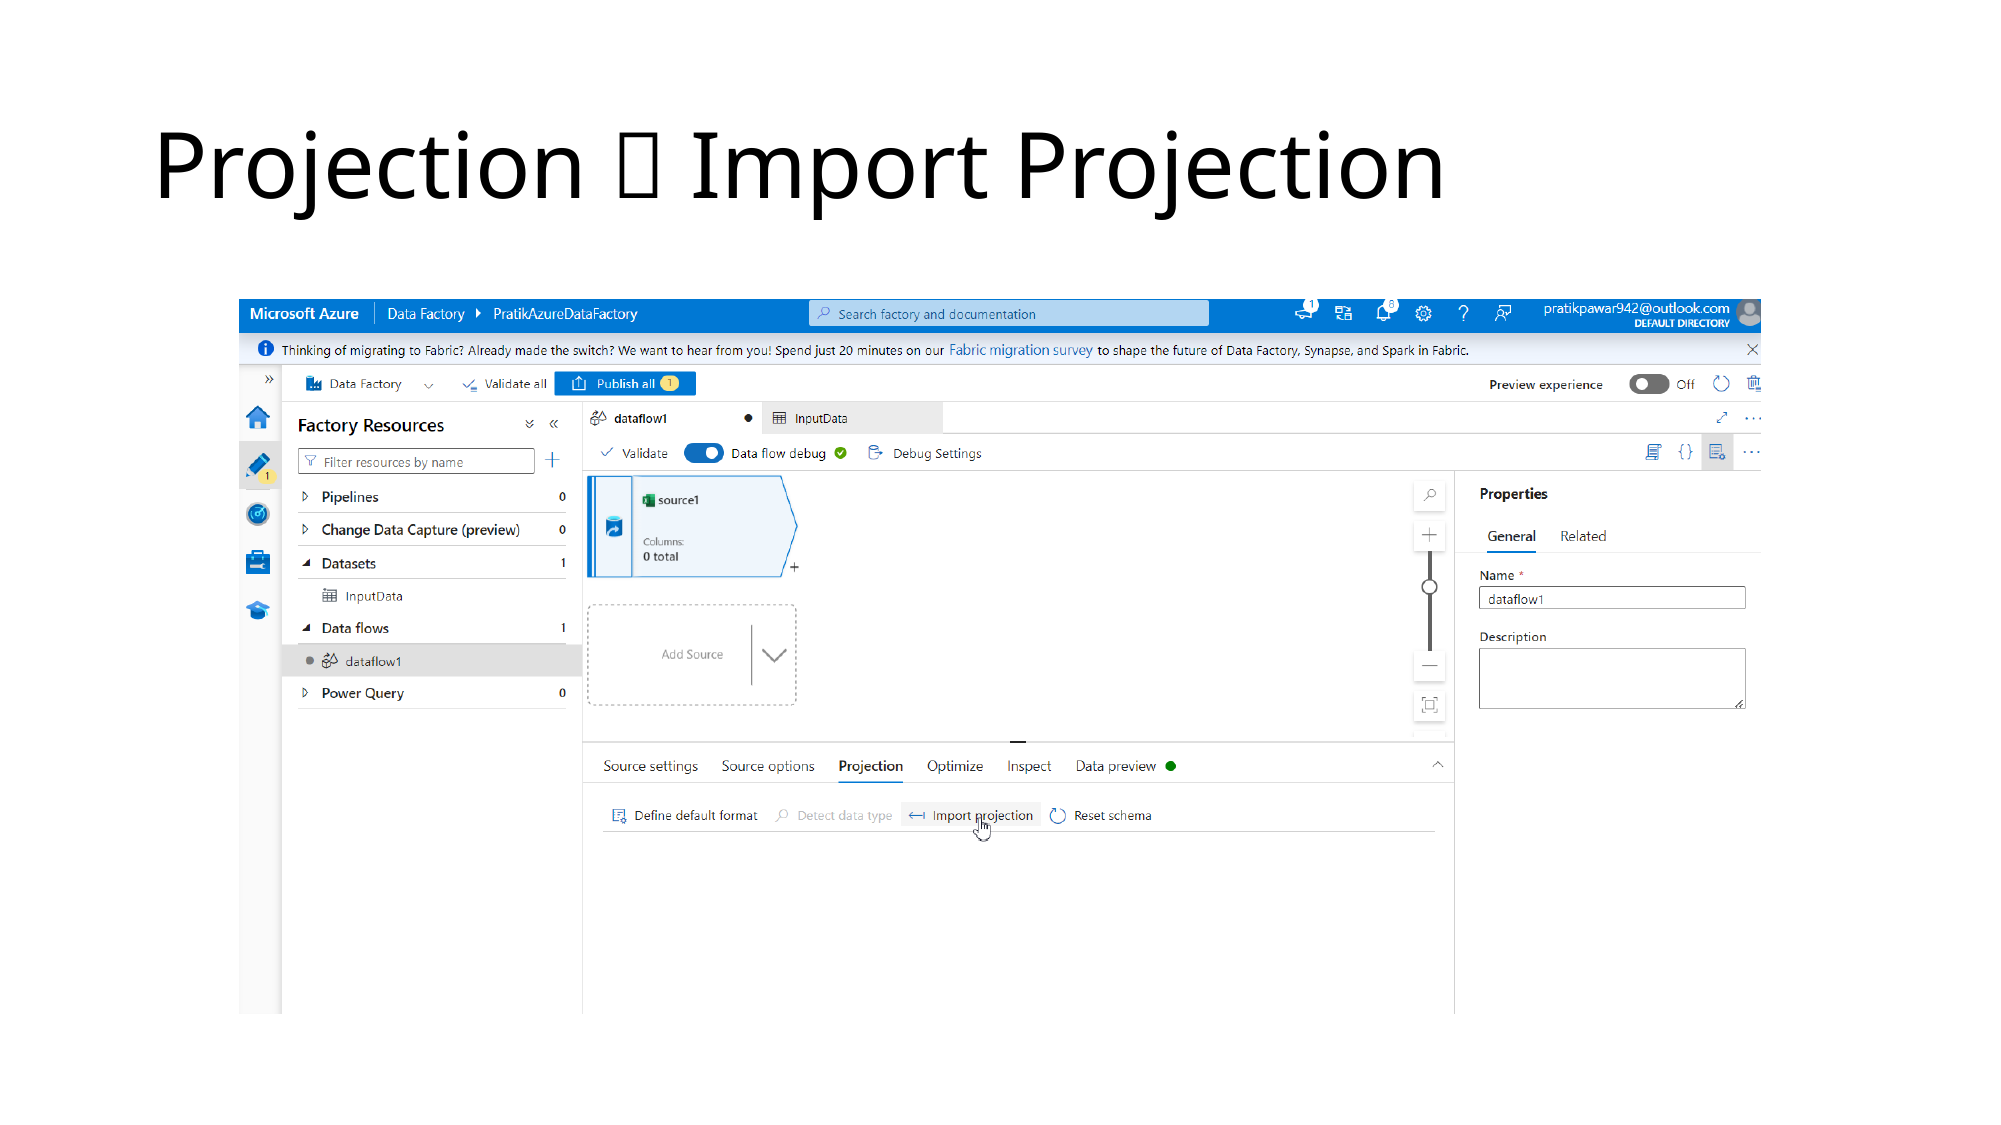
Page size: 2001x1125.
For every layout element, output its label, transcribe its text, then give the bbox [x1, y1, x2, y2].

title Projection  Import Projection [137, 59, 1863, 278]
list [239, 299, 1761, 1014]
